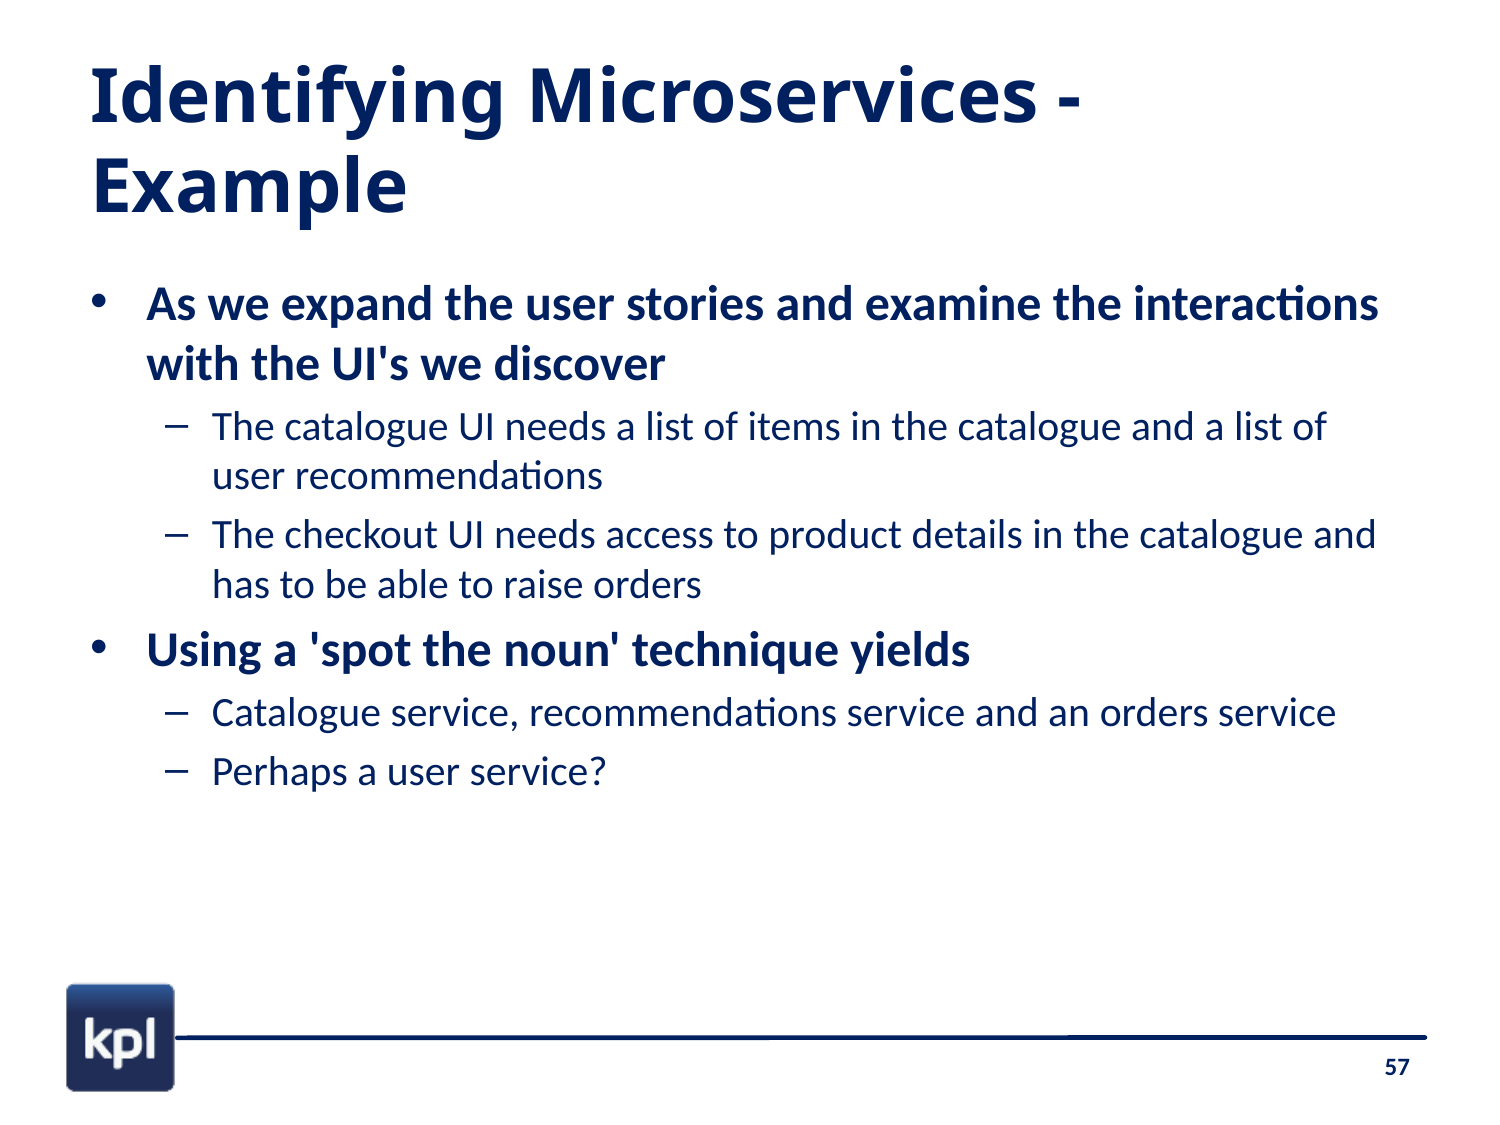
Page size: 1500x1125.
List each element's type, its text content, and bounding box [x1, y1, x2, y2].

list As we expand the user stories and examine the interactions with the UI's we discover The catalogue UI needs a list of items in the catalogue and a list of user recommendations The checkout UI needs access to product details in the catalogue and has to be able to raise orders Using a 'spot the noun' technique yields Catalogue service, recommendations service and an orders service Perhaps a user service? [75, 262, 1425, 1013]
slide_number 57 [987, 1042, 1425, 1103]
title Identifying Microservices - Example [75, 43, 1436, 233]
picture [62, 980, 178, 1095]
